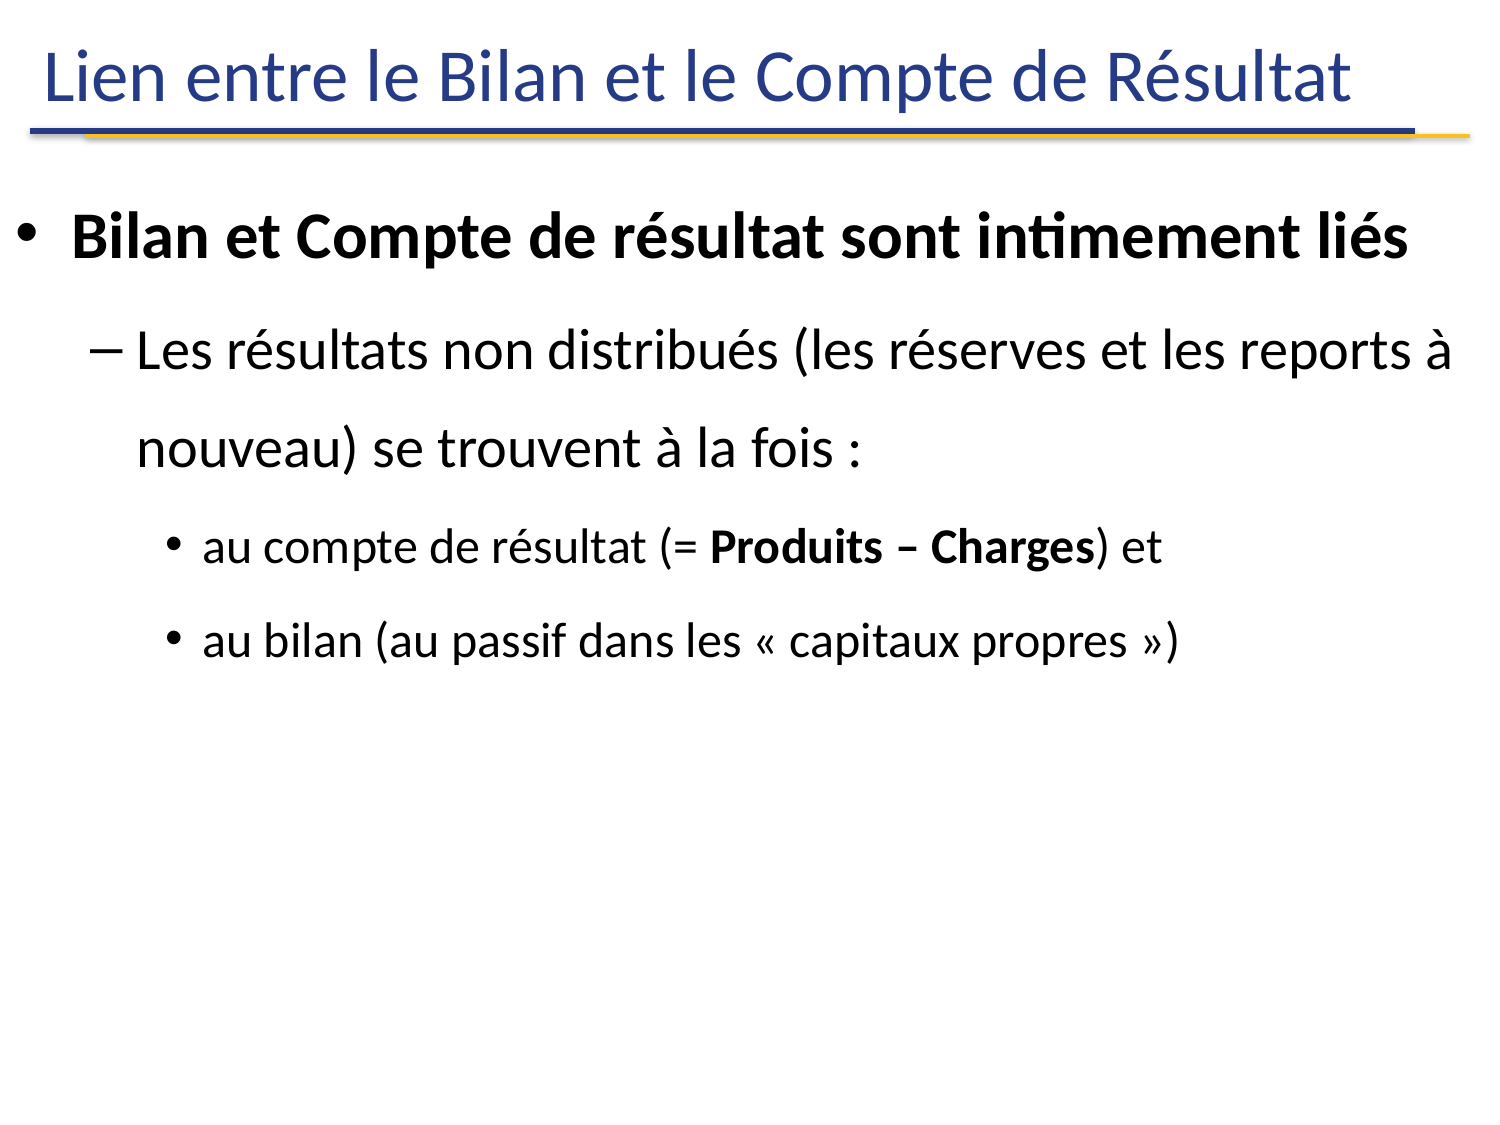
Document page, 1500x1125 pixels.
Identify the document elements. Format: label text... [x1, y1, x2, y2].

title Lien entre le Bilan et le Compte de Résultat [0, 3, 1500, 141]
list Bilan et Compte de résultat sont intimement liés Les résultats non distribués (les réserves et les reports à nouveau) se trouvent à la fois : au compte de résultat (= Produits – Charges) et au bilan (au passif dans les « capitaux propres ») [0, 152, 1500, 1125]
